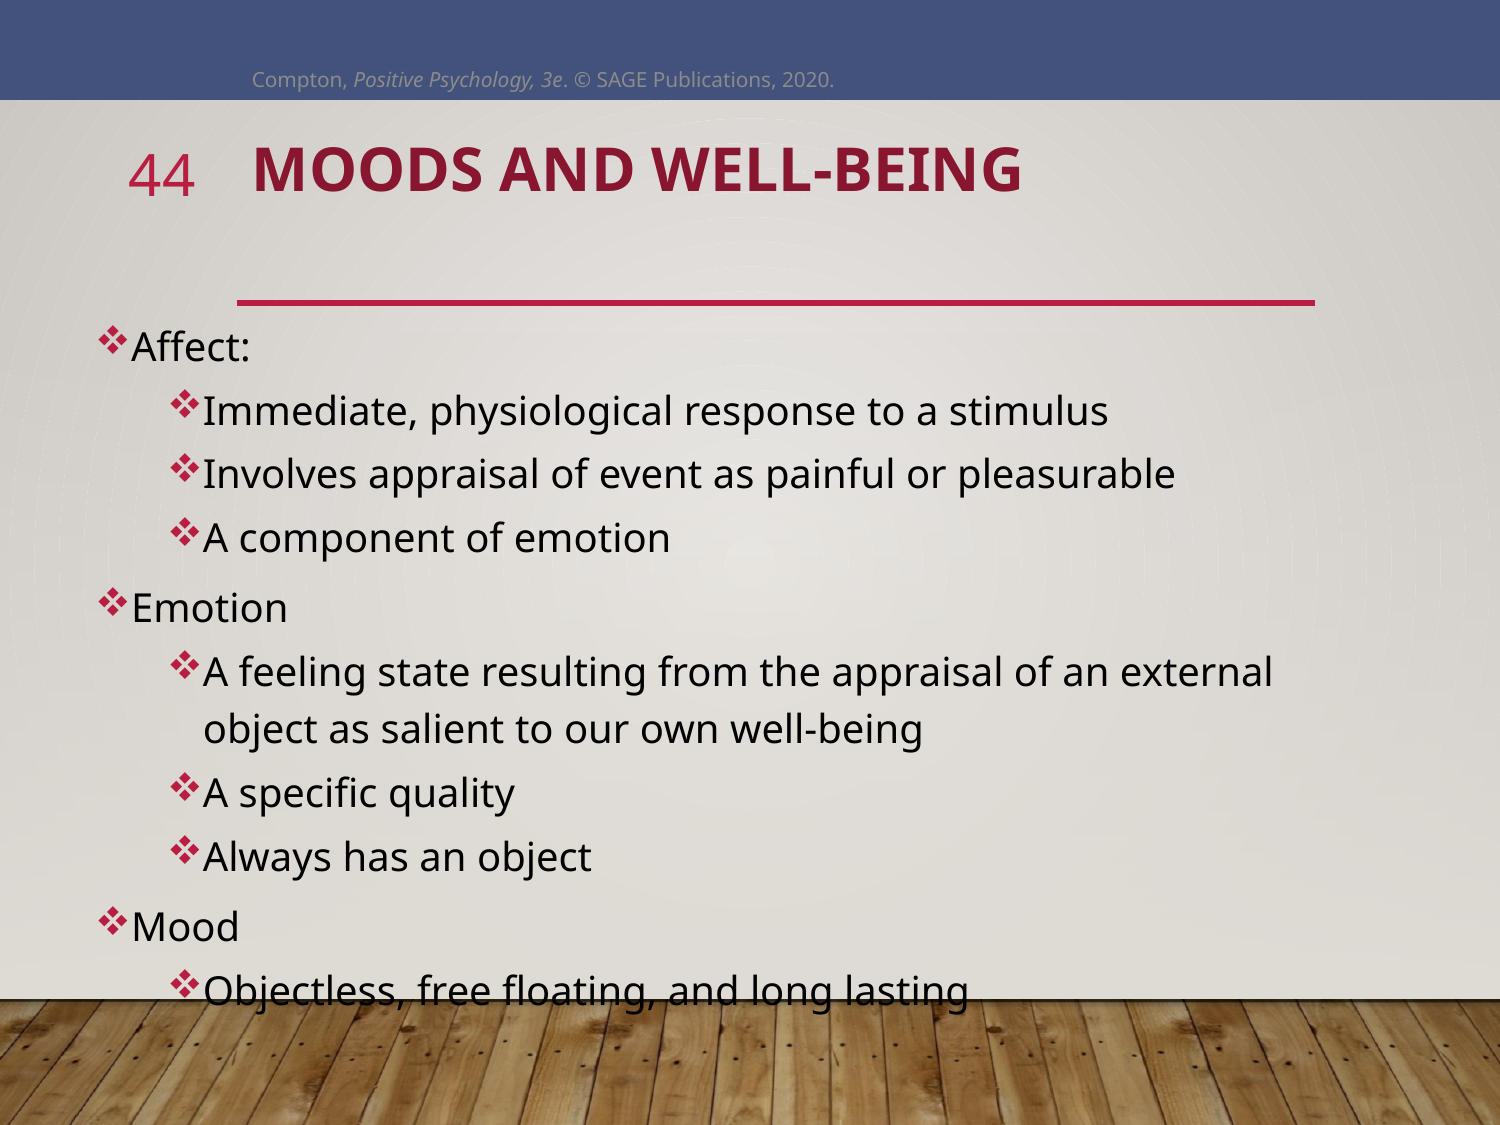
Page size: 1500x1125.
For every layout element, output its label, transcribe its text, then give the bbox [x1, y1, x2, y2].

title Moods and Well-Being [236, 131, 1315, 305]
picture [0, 999, 1500, 1125]
list Affect: Immediate, physiological response to a stimulus Involves appraisal of event as painful or pleasurable A component of emotion Emotion A feeling state resulting from the appraisal of an external object as salient to our own well-being A specific quality Always has an object Mood Objectless, free floating, and long lasting [80, 304, 1413, 1025]
footer Compton, Positive Psychology, 3e. © SAGE Publications, 2020. [236, 54, 899, 105]
slide_number 44 [80, 131, 211, 214]
